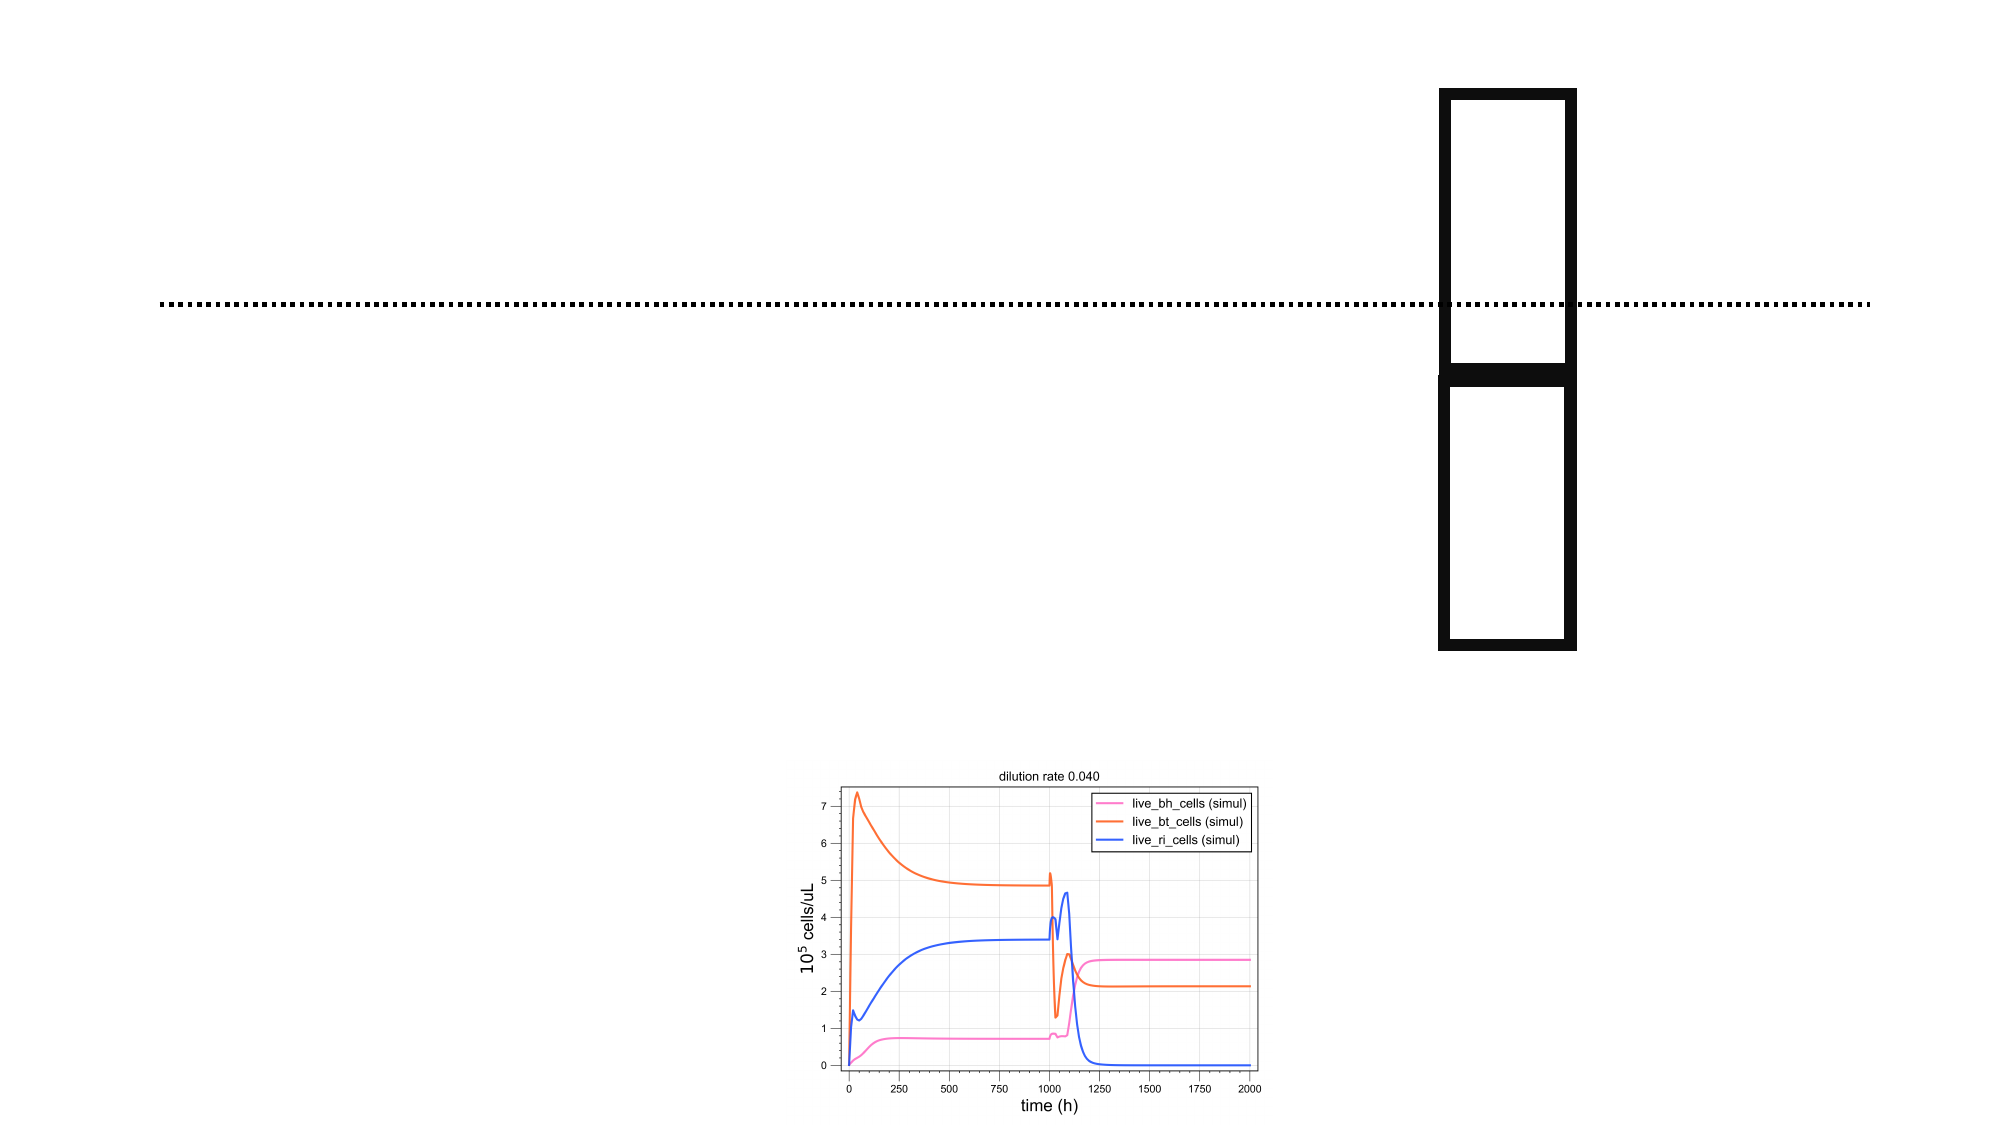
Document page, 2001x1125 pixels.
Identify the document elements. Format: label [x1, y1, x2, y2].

picture [38, 42, 980, 749]
picture [786, 760, 1274, 1125]
text_box [1074, 60, 1992, 749]
